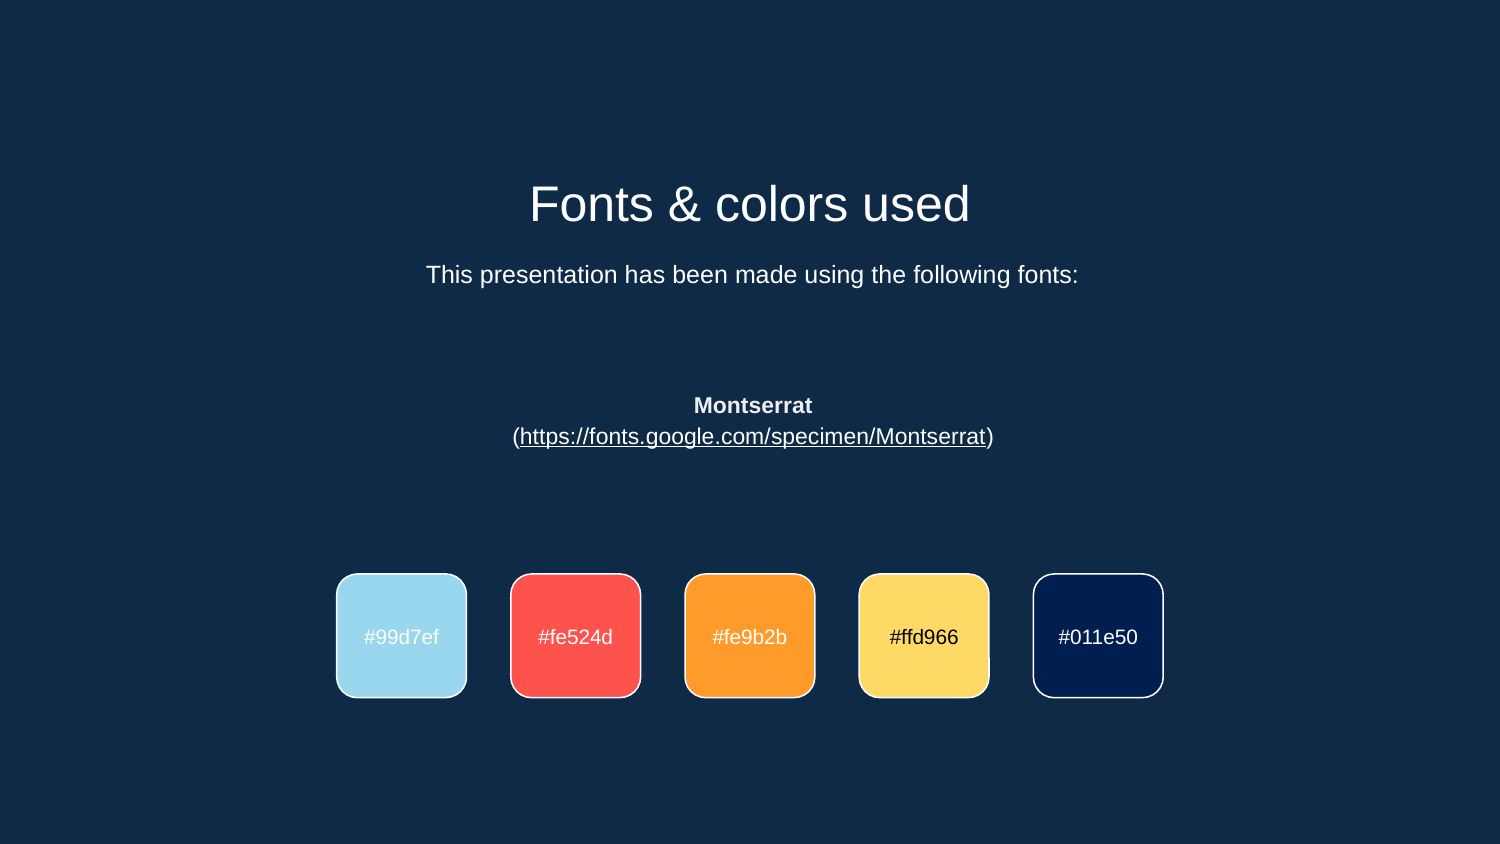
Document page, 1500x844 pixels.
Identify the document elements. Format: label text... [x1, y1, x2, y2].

title Fonts & colors used [171, 156, 1328, 236]
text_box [1033, 573, 1164, 698]
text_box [336, 573, 990, 698]
list Montserrat (https://fonts.google.com/specimen/Montserrat) [175, 314, 1332, 521]
list This presentation has been made using the following fonts: [175, 239, 1332, 312]
